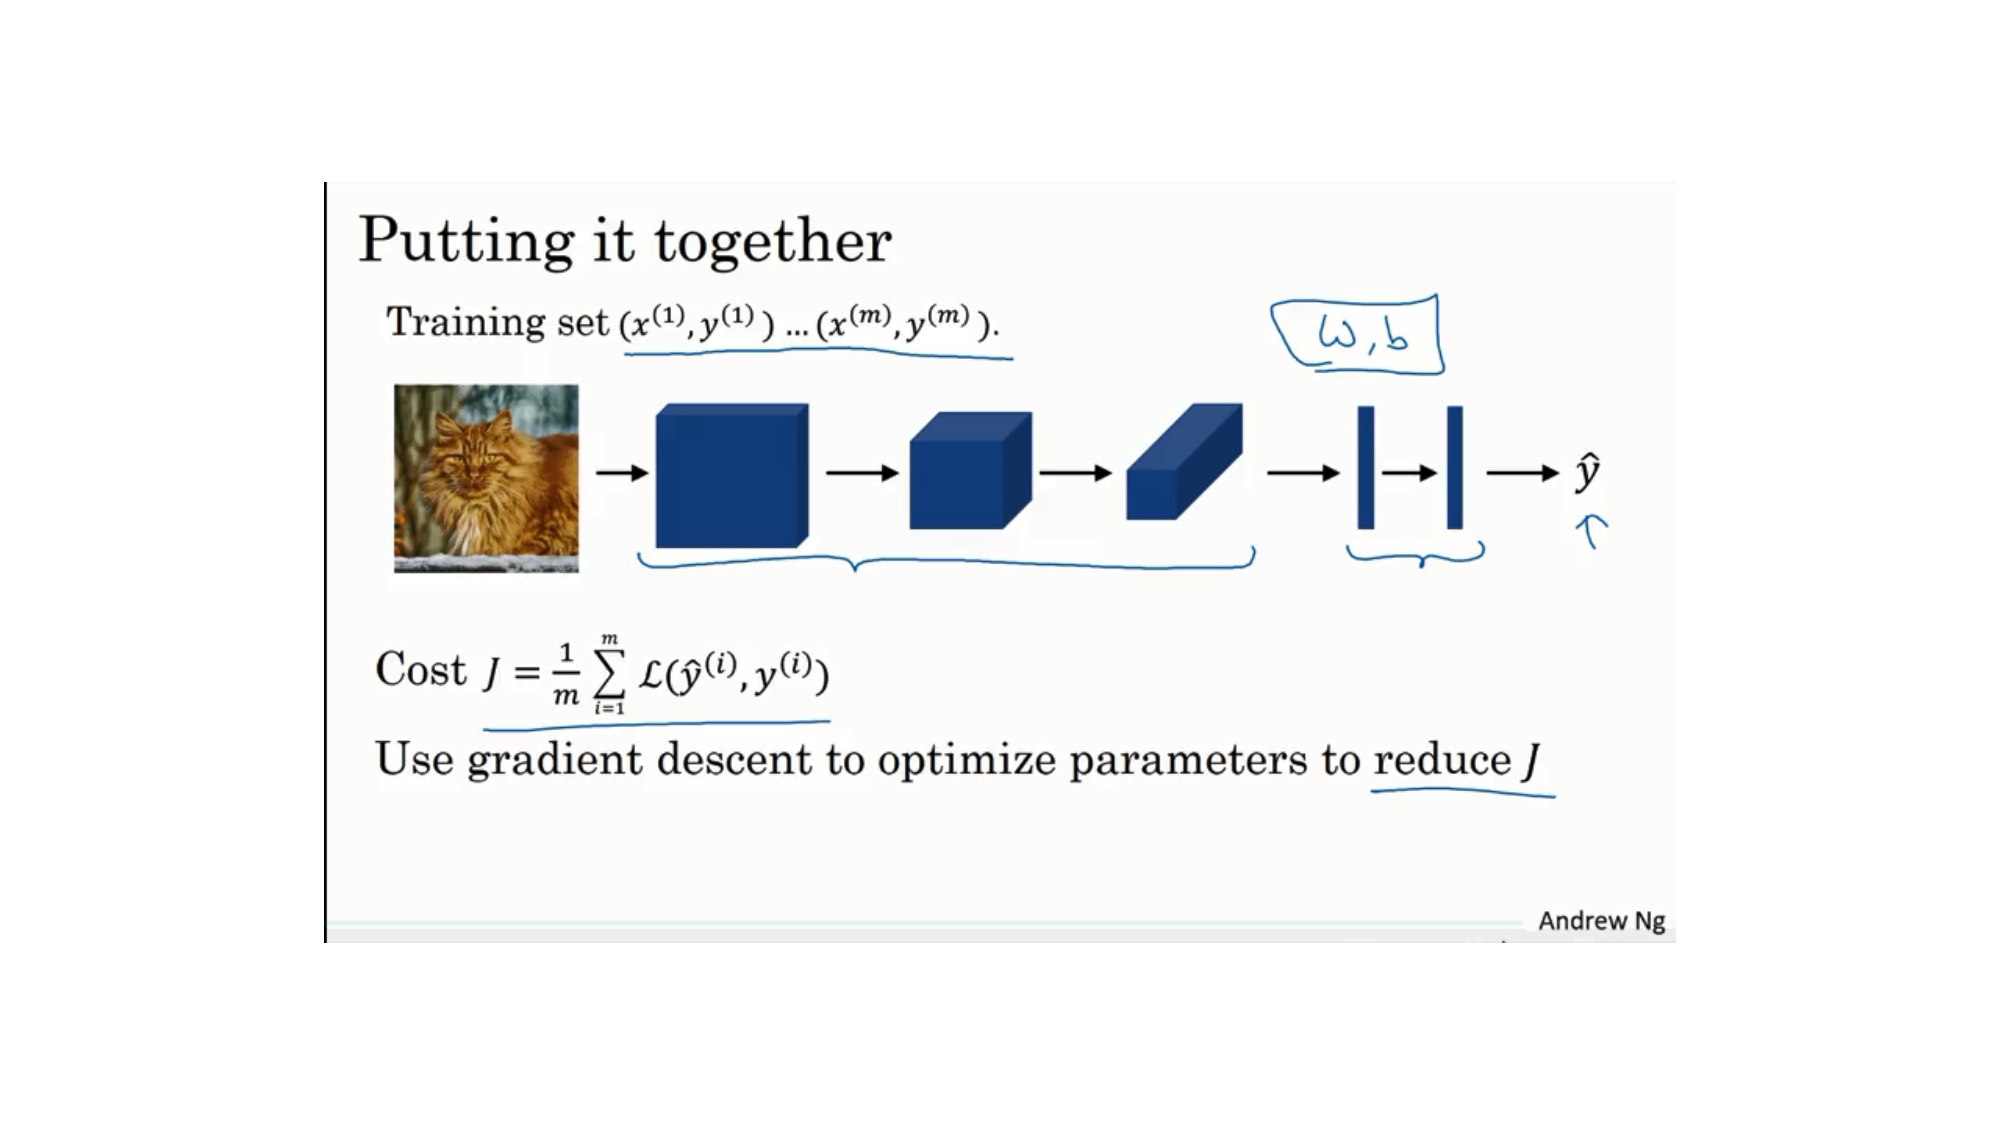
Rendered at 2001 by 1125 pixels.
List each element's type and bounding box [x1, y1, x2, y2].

picture [324, 182, 1676, 943]
